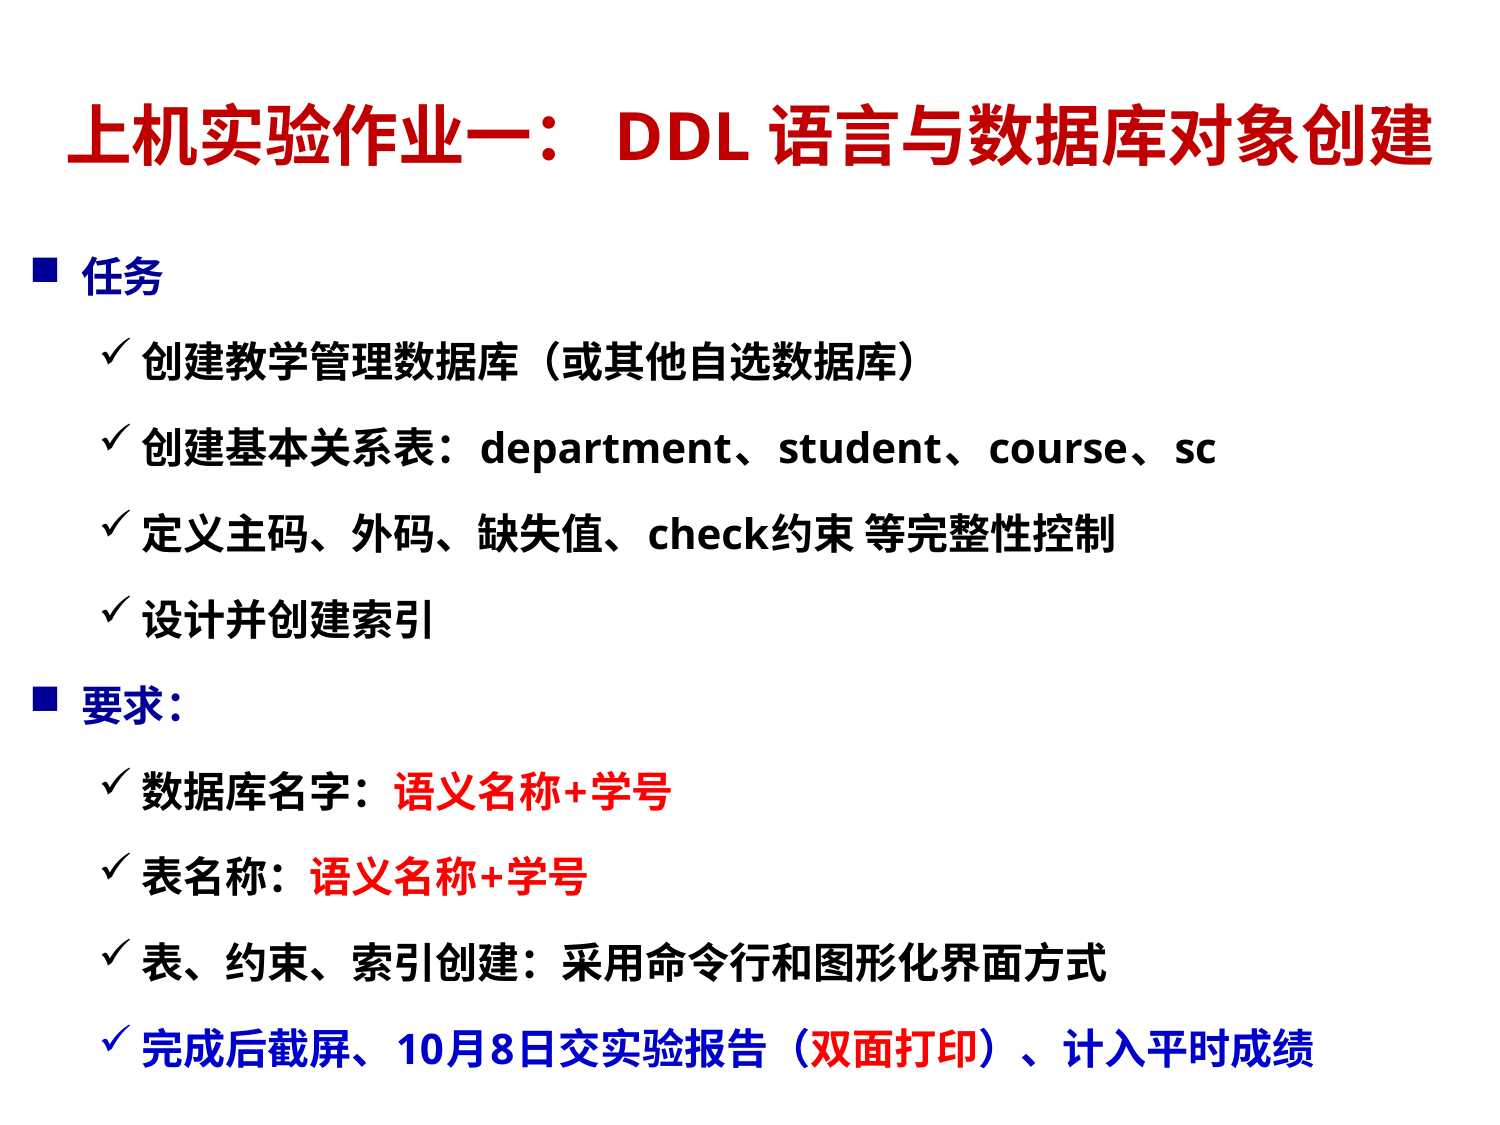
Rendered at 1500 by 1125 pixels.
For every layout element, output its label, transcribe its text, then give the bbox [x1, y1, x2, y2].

text_box 上机实验作业一：DDL语言与数据库对象创建 [29, 30, 1471, 182]
list 任务 创建教学管理数据库（或其他自选数据库） 创建基本关系表：department、student、course、sc 定义主码、外码、缺失值、check约束 等完整性控制 设计并创建索引 要求： 数据库名字：语义名称+学号 表名称：语义名称+学号 表、约束、索引创建：采用命令行和图形化界面方式 完成后截屏、10月8日交实验报告（双面打印）、计入平时成绩 [29, 207, 1448, 1082]
